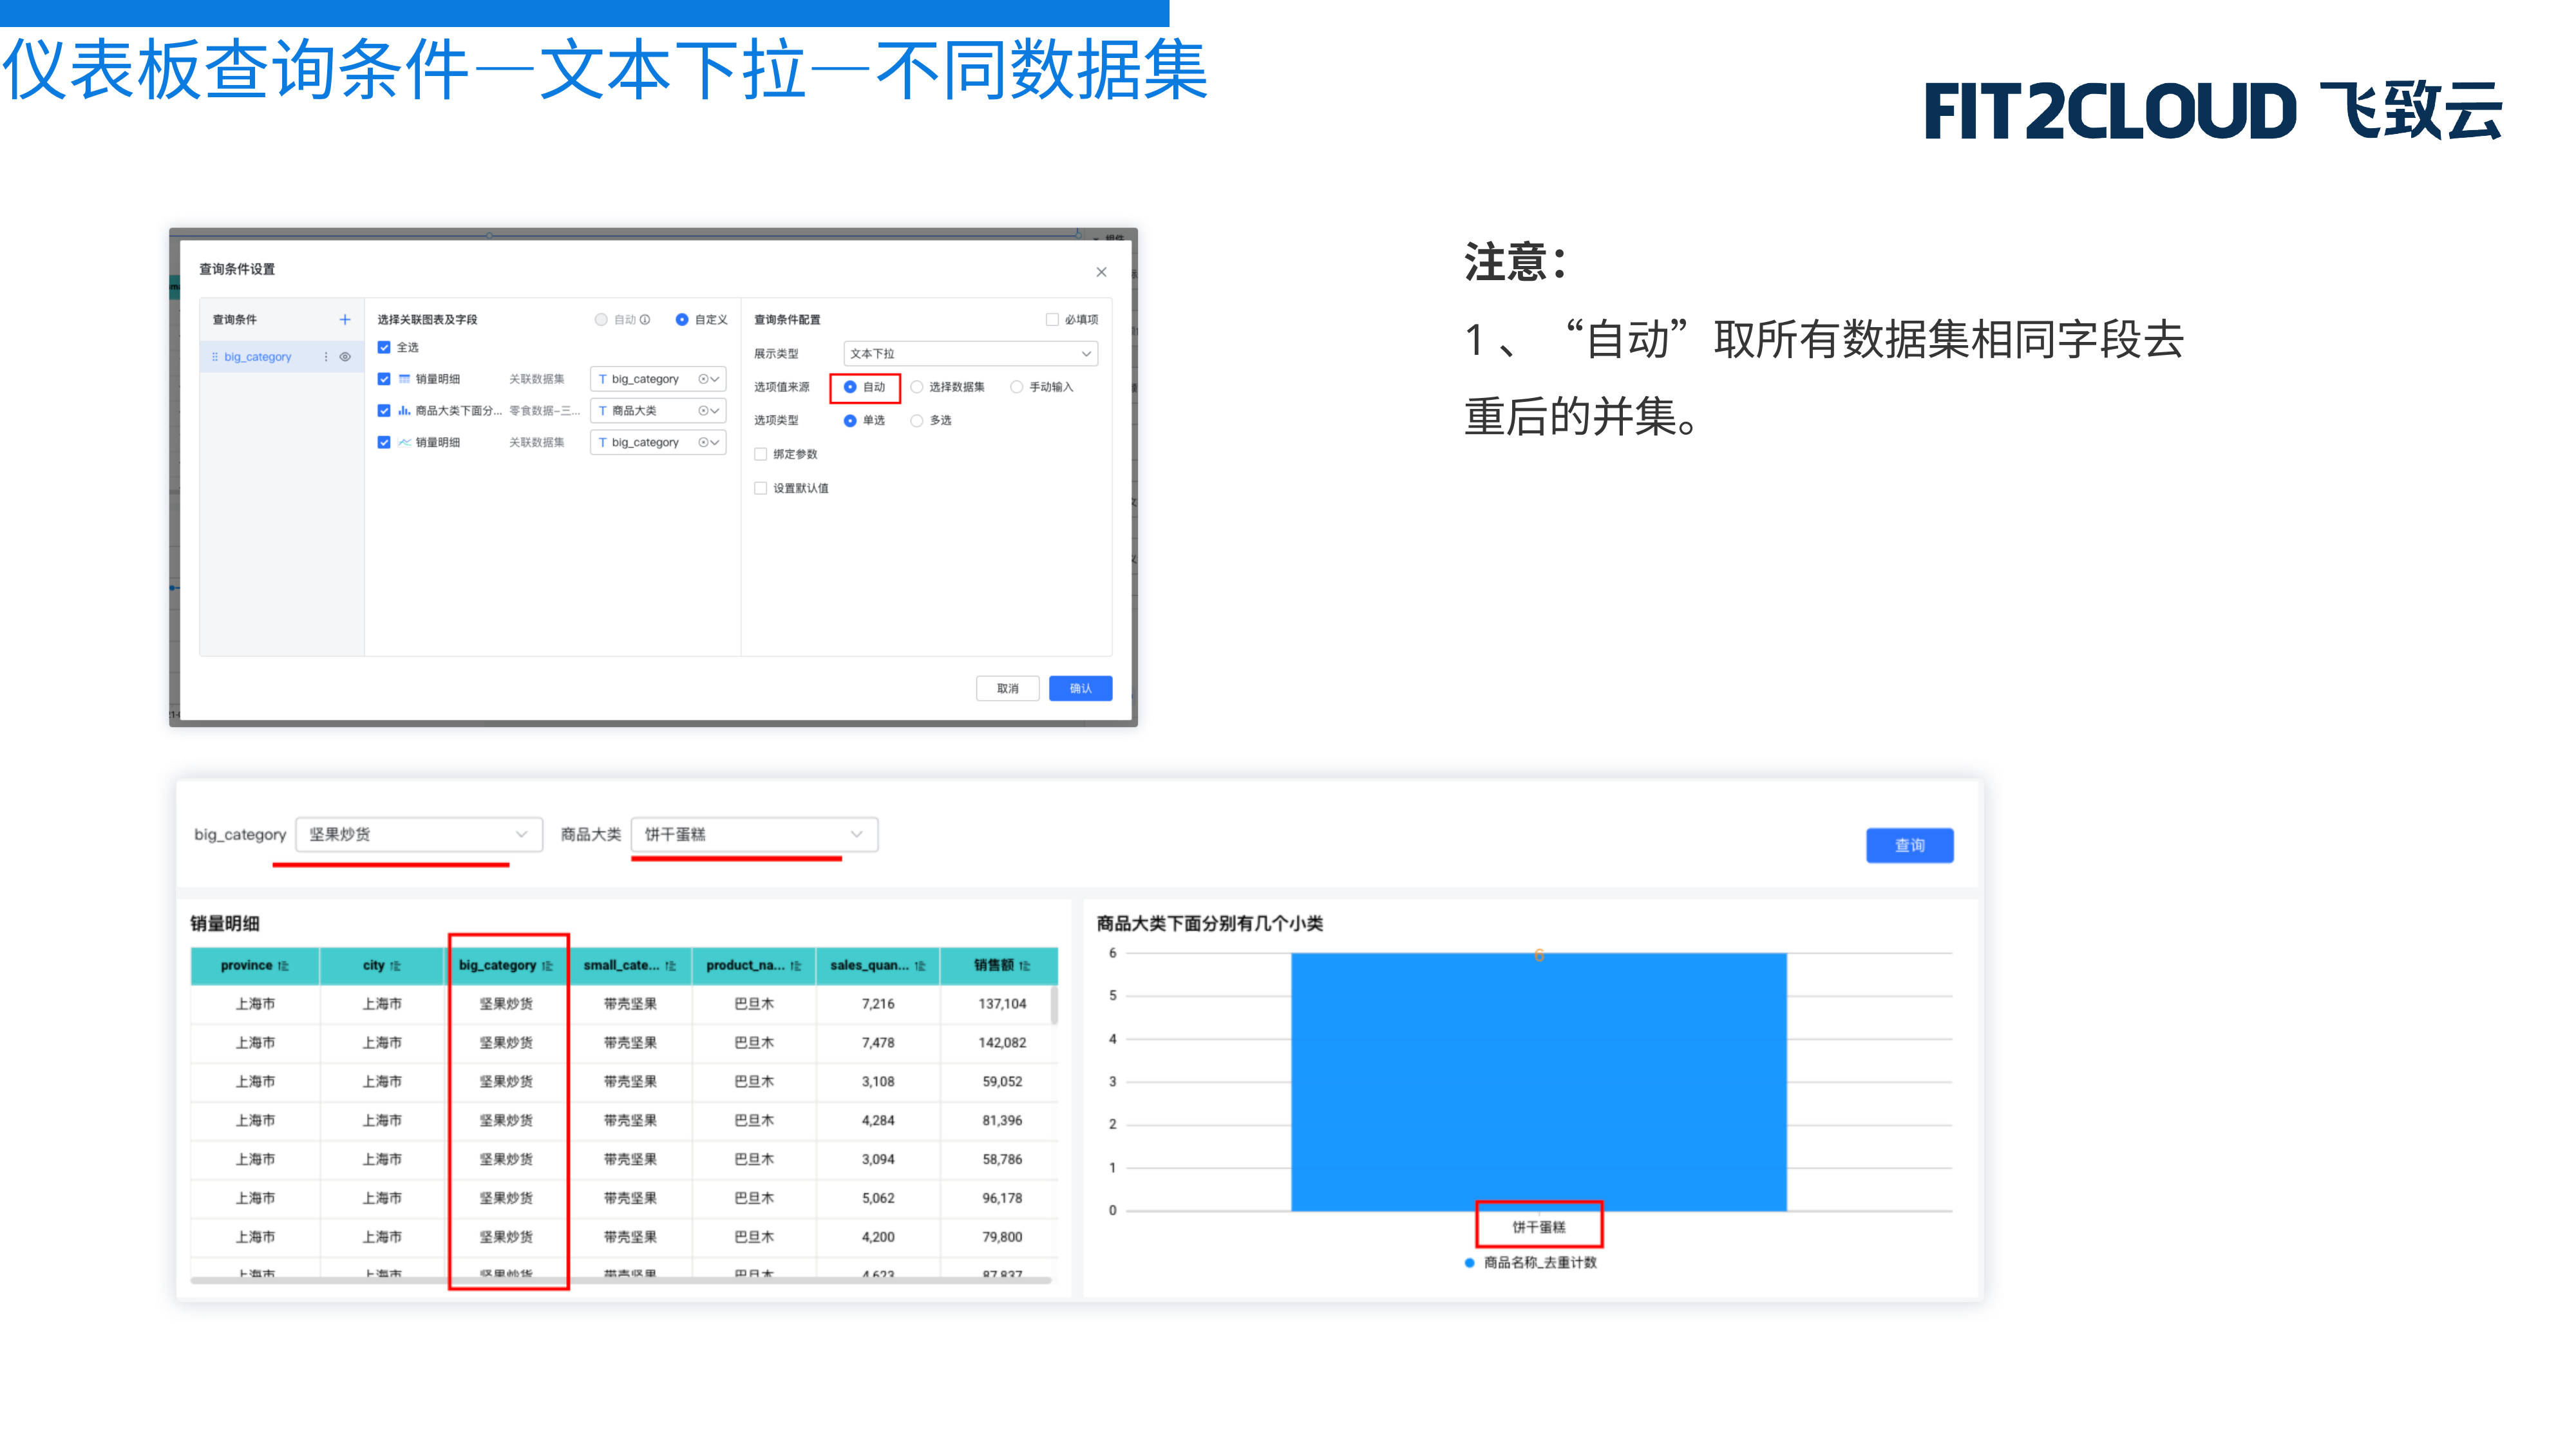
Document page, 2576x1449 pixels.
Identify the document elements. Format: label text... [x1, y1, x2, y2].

picture [1926, 80, 2503, 140]
text_box 注意： 1、“自动”取所有数据集相同字段去重后的并集。 [1455, 202, 2202, 449]
picture [156, 214, 1151, 740]
text_box [0, 0, 1170, 27]
picture [156, 759, 2004, 1323]
text_box 仪表板查询条件—文本下拉—不同数据集 [1, 26, 1307, 128]
